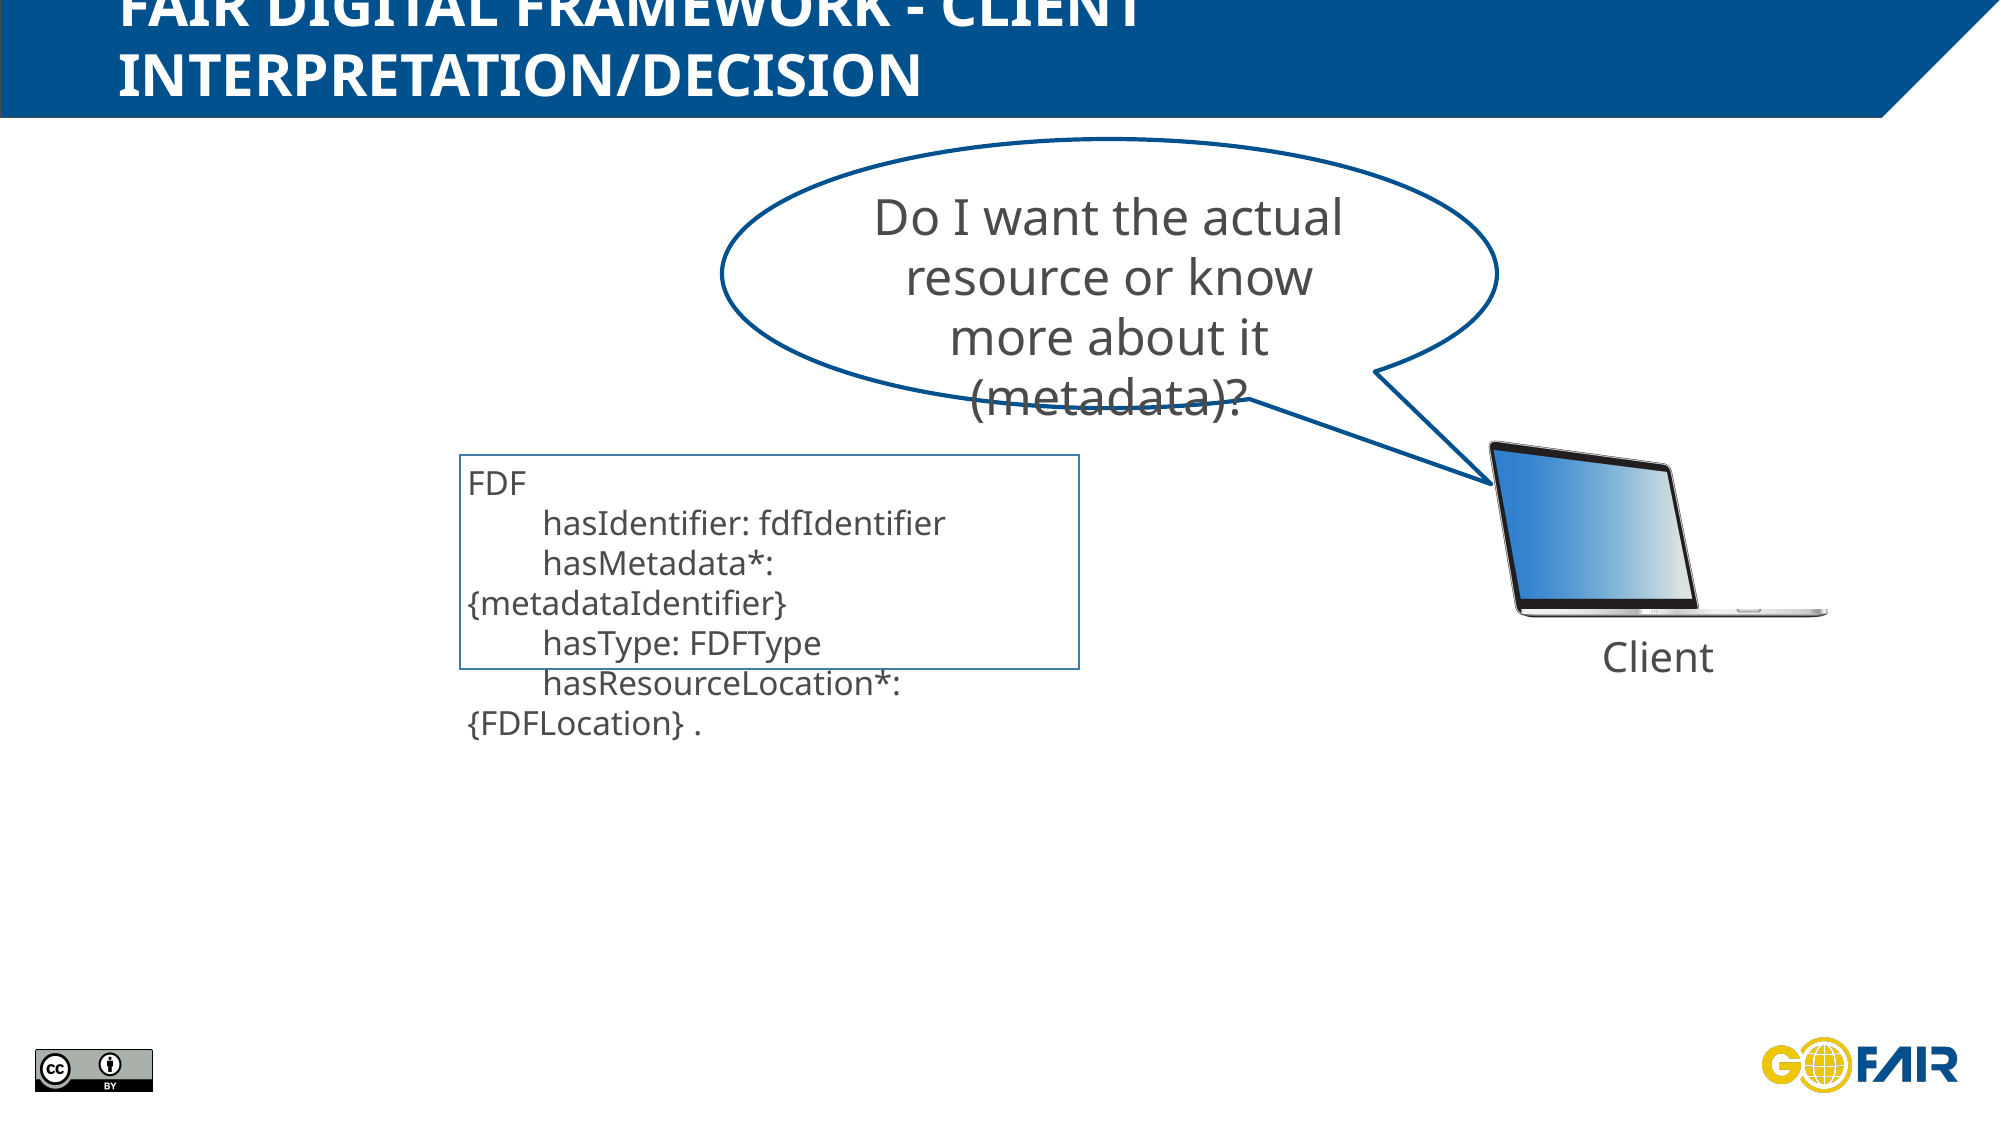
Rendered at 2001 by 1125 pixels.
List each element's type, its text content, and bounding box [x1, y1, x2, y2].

text_box FDF hasIdentifier: fdfIdentifier hasMetadata*: {metadataIdentifier} hasType: FDFType hasResourceLocation*: {FDFLocation} . [460, 454, 1079, 670]
text_box Do I want the actual resource or know more about it (metadata)? [721, 139, 1497, 483]
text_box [1486, 438, 1830, 687]
title Fair digital framework - client interpretation/decision [117, 36, 1883, 109]
picture [35, 1049, 153, 1092]
picture [1762, 1037, 1958, 1093]
